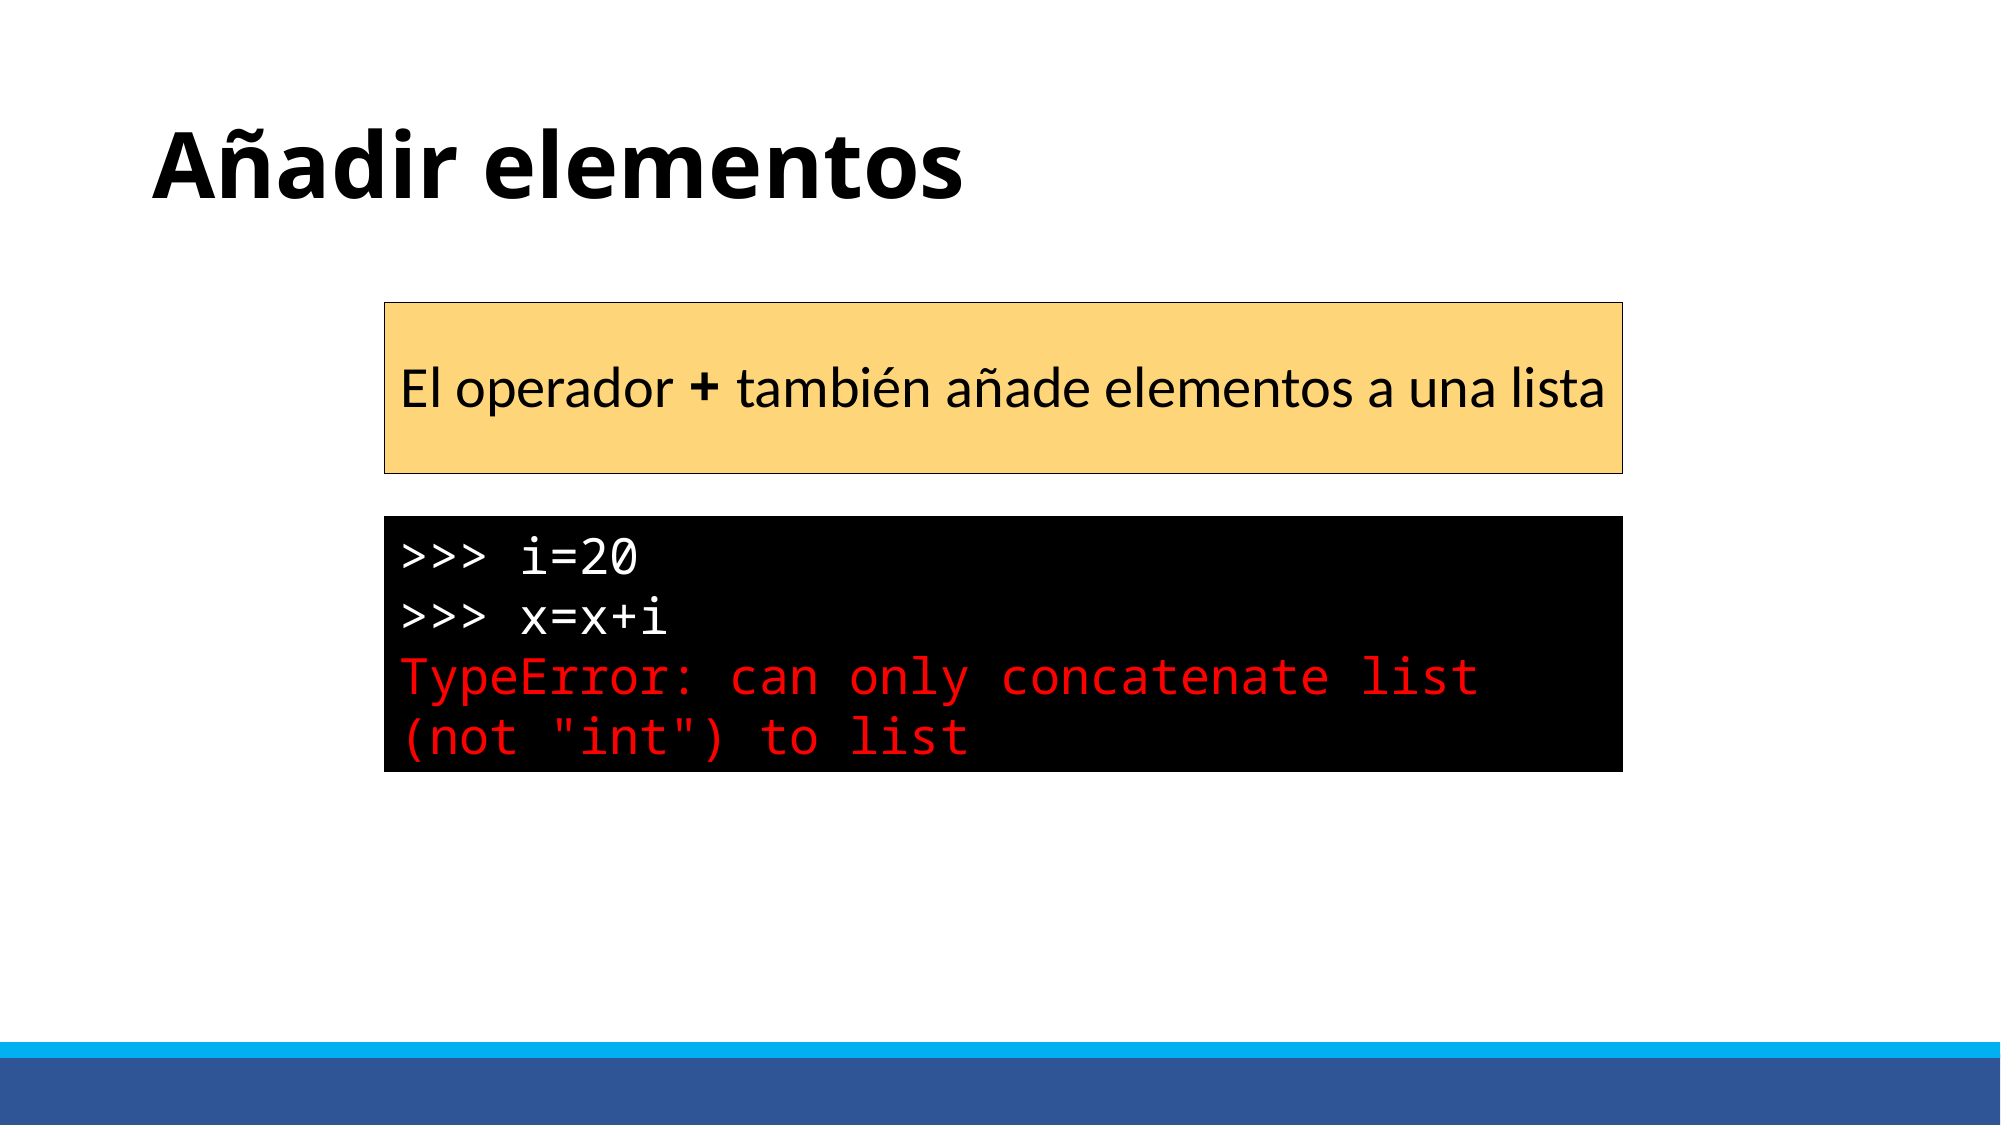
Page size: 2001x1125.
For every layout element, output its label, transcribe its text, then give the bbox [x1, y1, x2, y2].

list El operador + también añade elementos a una lista [384, 302, 1623, 474]
title Añadir elementos [137, 59, 1863, 278]
text_box >>> i=20 >>> x=x+i TypeError: can only concatenate list (not "int") to list [384, 516, 1623, 772]
